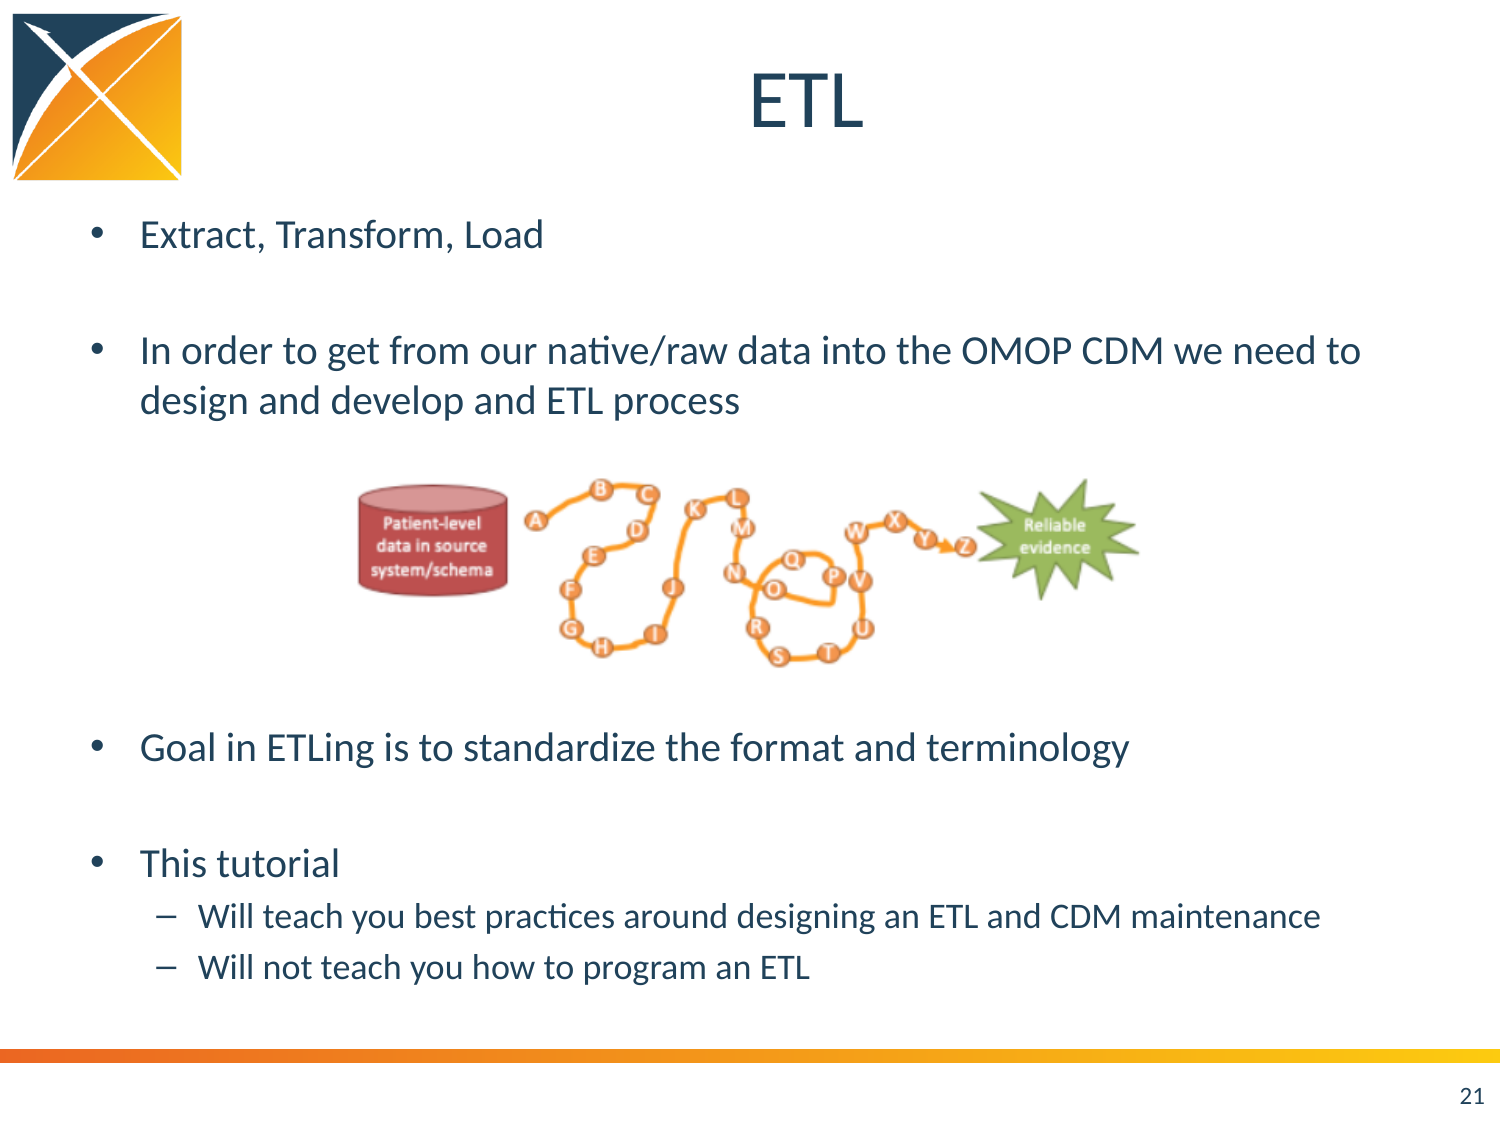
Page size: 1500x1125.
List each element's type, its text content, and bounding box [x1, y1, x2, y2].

picture [316, 434, 1183, 691]
list Extract, Transform, Load In order to get from our native/raw data into the OMOP CDM we need to design and develop and ETL process Goal in ETLing is to standardize the format and terminology This tutorial Will teach you best practices around designing an ETL and CDM maintenance Will not teach you how to program an ETL [75, 200, 1425, 1005]
title ETL [187, 24, 1425, 163]
slide_number 21 [1149, 1065, 1500, 1125]
picture [0, 0, 206, 200]
